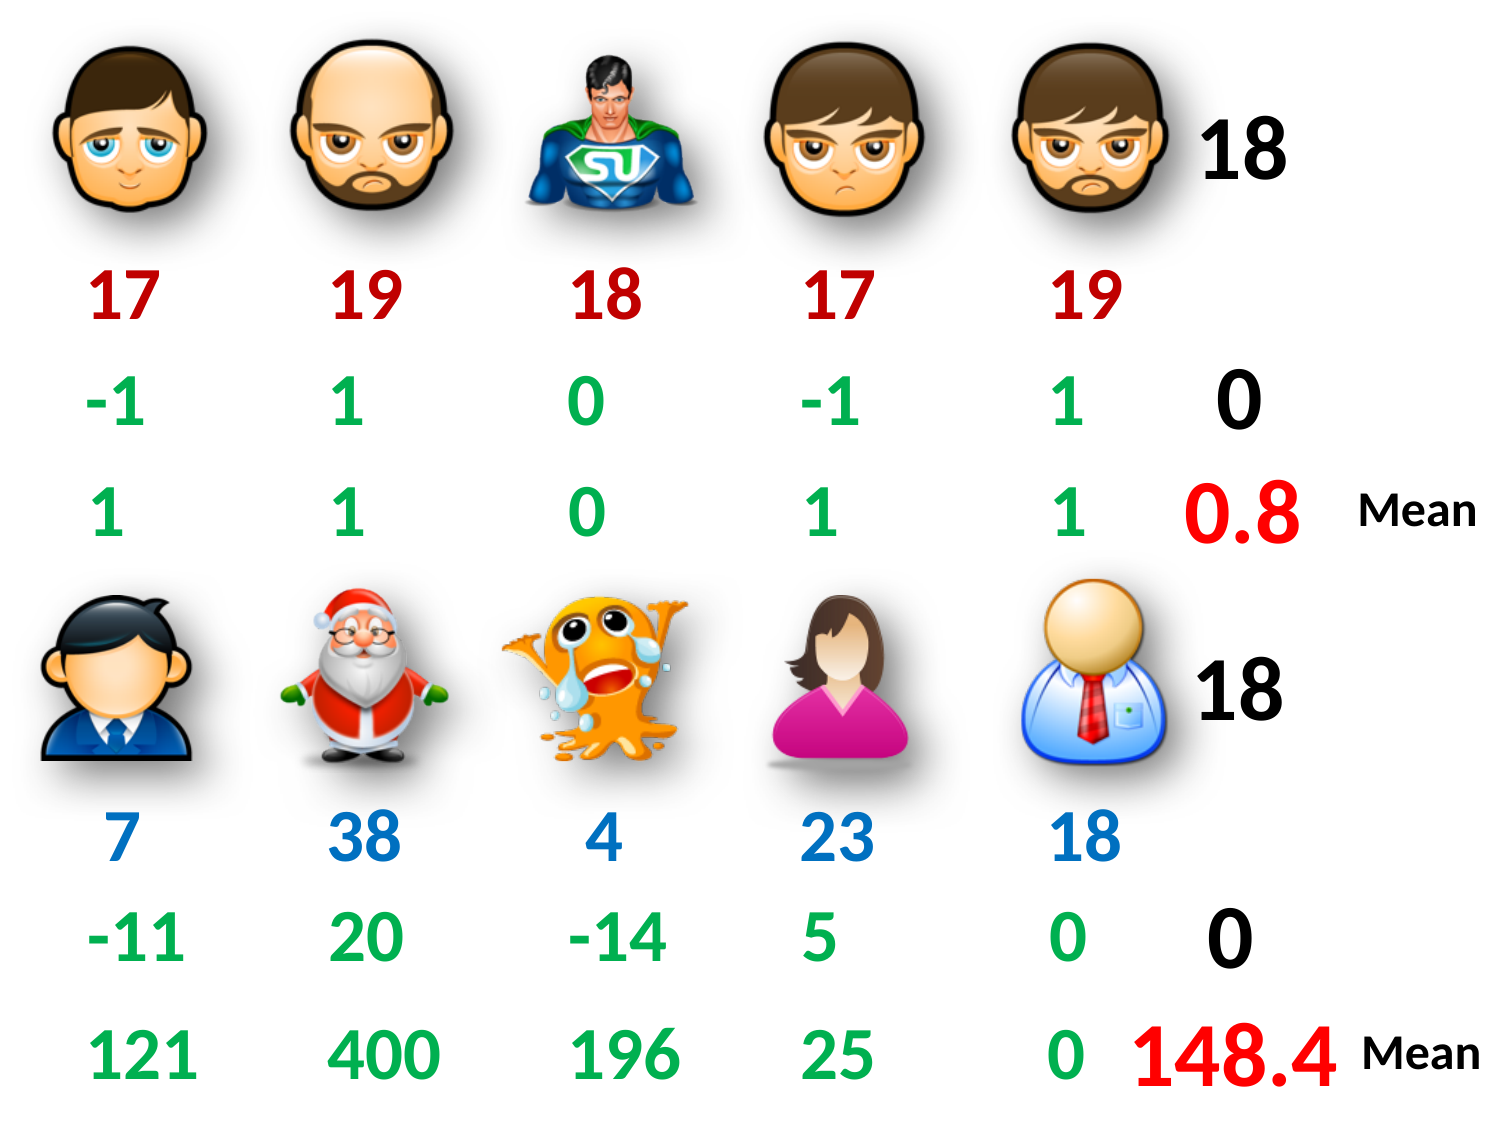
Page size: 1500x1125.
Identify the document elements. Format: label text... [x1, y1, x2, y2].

text_box 17 [70, 237, 189, 342]
text_box 19 [1033, 237, 1152, 342]
text_box 1 [312, 343, 431, 448]
text_box 400 [312, 997, 466, 1102]
picture [751, 37, 938, 223]
text_box -1 [785, 343, 904, 448]
text_box -14 [553, 879, 696, 984]
picture [40, 39, 220, 218]
text_box 18 [1200, 621, 1322, 747]
text_box 121 [70, 997, 219, 1102]
picture [278, 29, 466, 218]
text_box 0 [552, 343, 671, 448]
text_box Mean [1346, 1012, 1500, 1087]
text_box 20 [314, 879, 433, 984]
text_box 1 [1034, 454, 1153, 560]
picture [521, 35, 701, 215]
text_box -11 [72, 879, 211, 984]
text_box 0 [1201, 330, 1347, 444]
text_box 18 [1025, 782, 1144, 884]
picture [999, 38, 1181, 220]
text_box 1 [1033, 343, 1152, 448]
text_box 23 [778, 785, 897, 884]
text_box 18 [552, 237, 671, 342]
text_box Mean [1342, 469, 1500, 545]
text_box -1 [70, 343, 189, 448]
text_box 38 [305, 783, 424, 884]
text_box 1 [314, 454, 433, 560]
text_box 0.8 [1169, 444, 1367, 569]
picture [992, 570, 1194, 772]
text_box 17 [785, 237, 904, 342]
picture [750, 595, 930, 775]
text_box 4 [544, 788, 664, 884]
text_box 19 [312, 237, 431, 342]
picture [33, 595, 199, 761]
text_box 196 [552, 997, 715, 1102]
text_box 25 [785, 997, 904, 1102]
text_box 0 [1193, 869, 1339, 987]
text_box 7 [63, 779, 182, 884]
text_box 1 [786, 454, 906, 560]
text_box 148.4 [1113, 987, 1367, 1112]
picture [270, 585, 459, 773]
text_box 0 [1033, 997, 1113, 1102]
text_box 0 [553, 454, 672, 560]
text_box 0 [1034, 879, 1153, 984]
text_box 18 [1187, 80, 1326, 206]
picture [494, 577, 697, 779]
text_box 1 [72, 454, 191, 560]
text_box 5 [786, 879, 906, 984]
